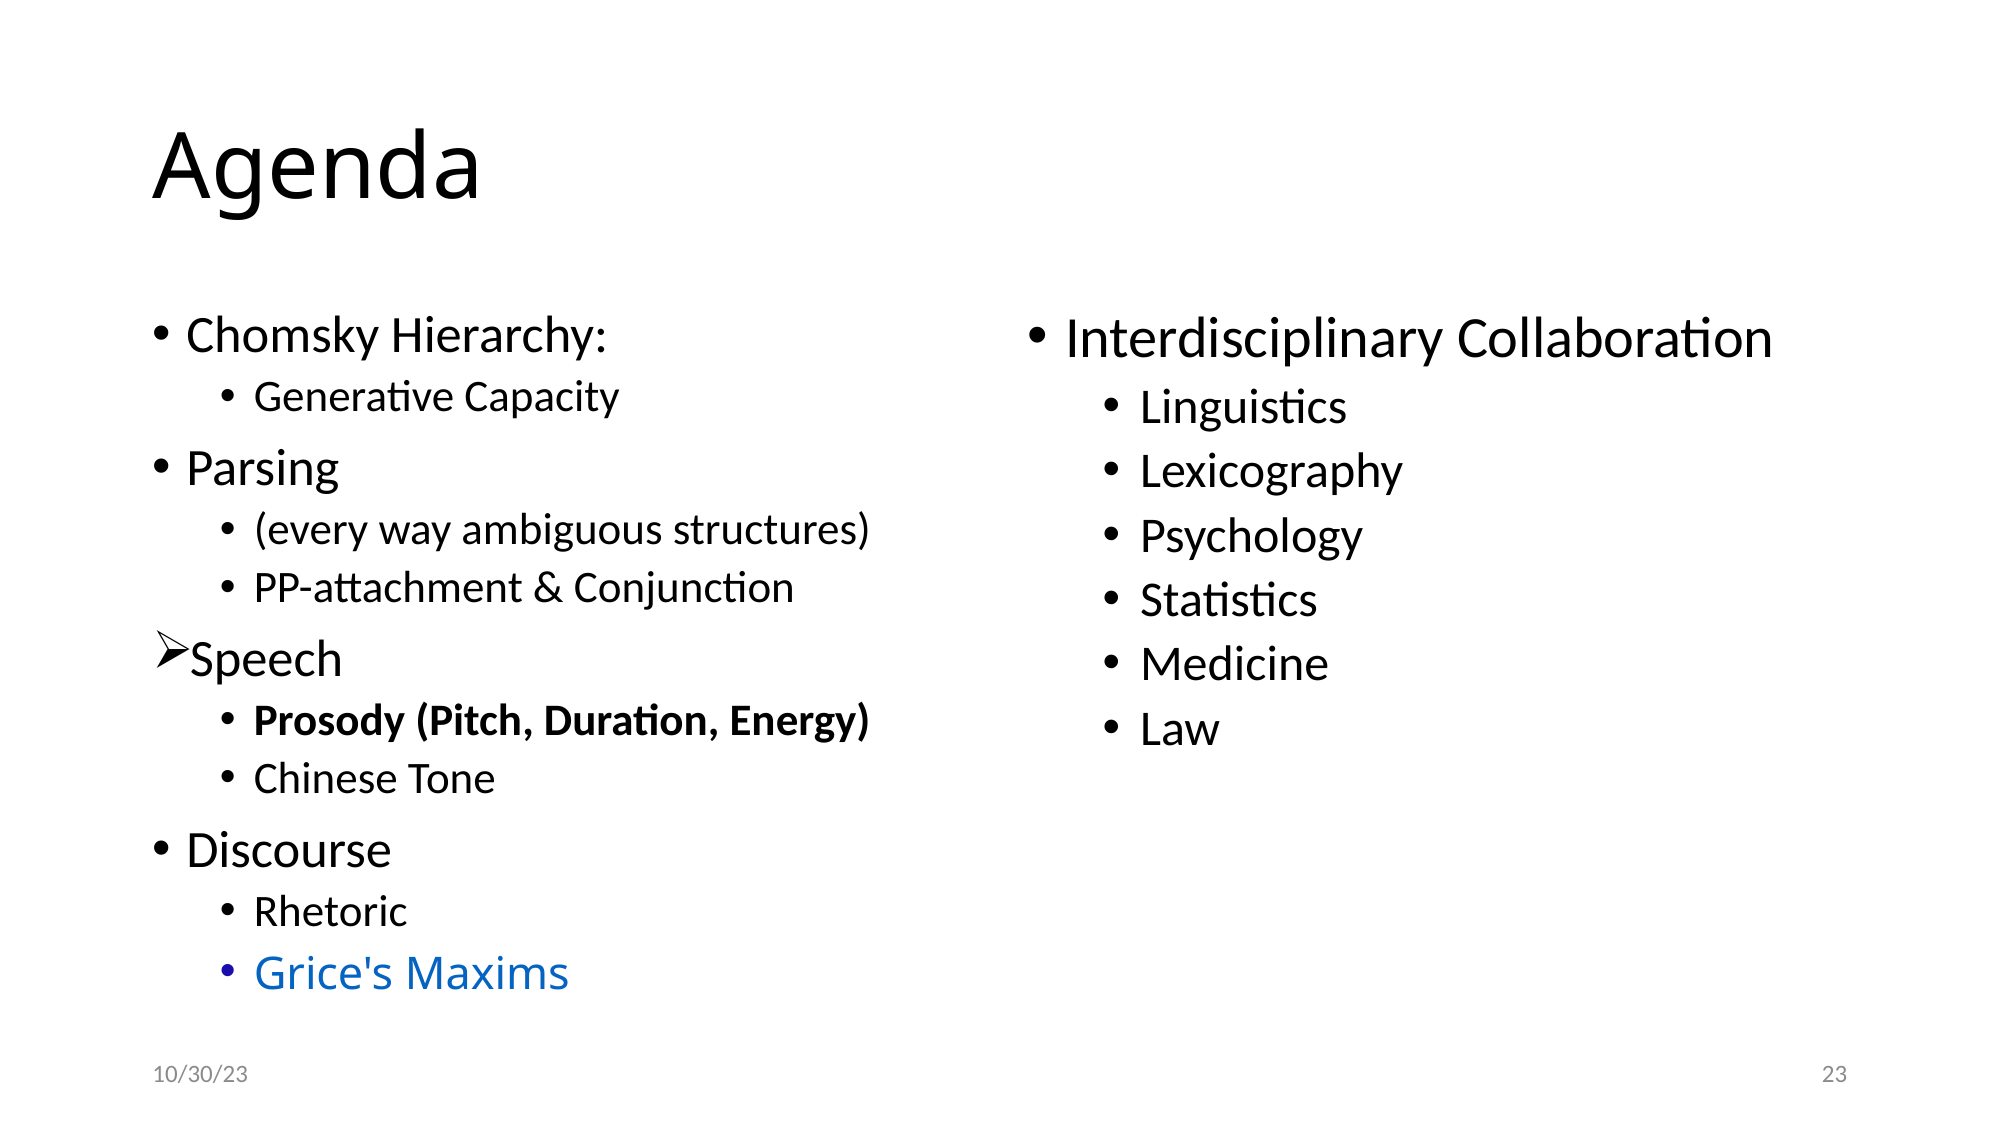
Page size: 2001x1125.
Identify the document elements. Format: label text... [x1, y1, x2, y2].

slide_number 23 [1412, 1042, 1863, 1103]
list Interdisciplinary Collaboration Linguistics Lexicography Psychology Statistics Medicine Law [1012, 299, 1863, 1014]
list Chomsky Hierarchy: Generative Capacity Parsing (every way ambiguous structures) PP-attachment & Conjunction Speech Prosody (Pitch, Duration, Energy) Chinese Tone Discourse Rhetoric Grice's Maxims [137, 299, 988, 1014]
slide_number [137, 1042, 588, 1103]
title Agenda [137, 59, 1863, 278]
